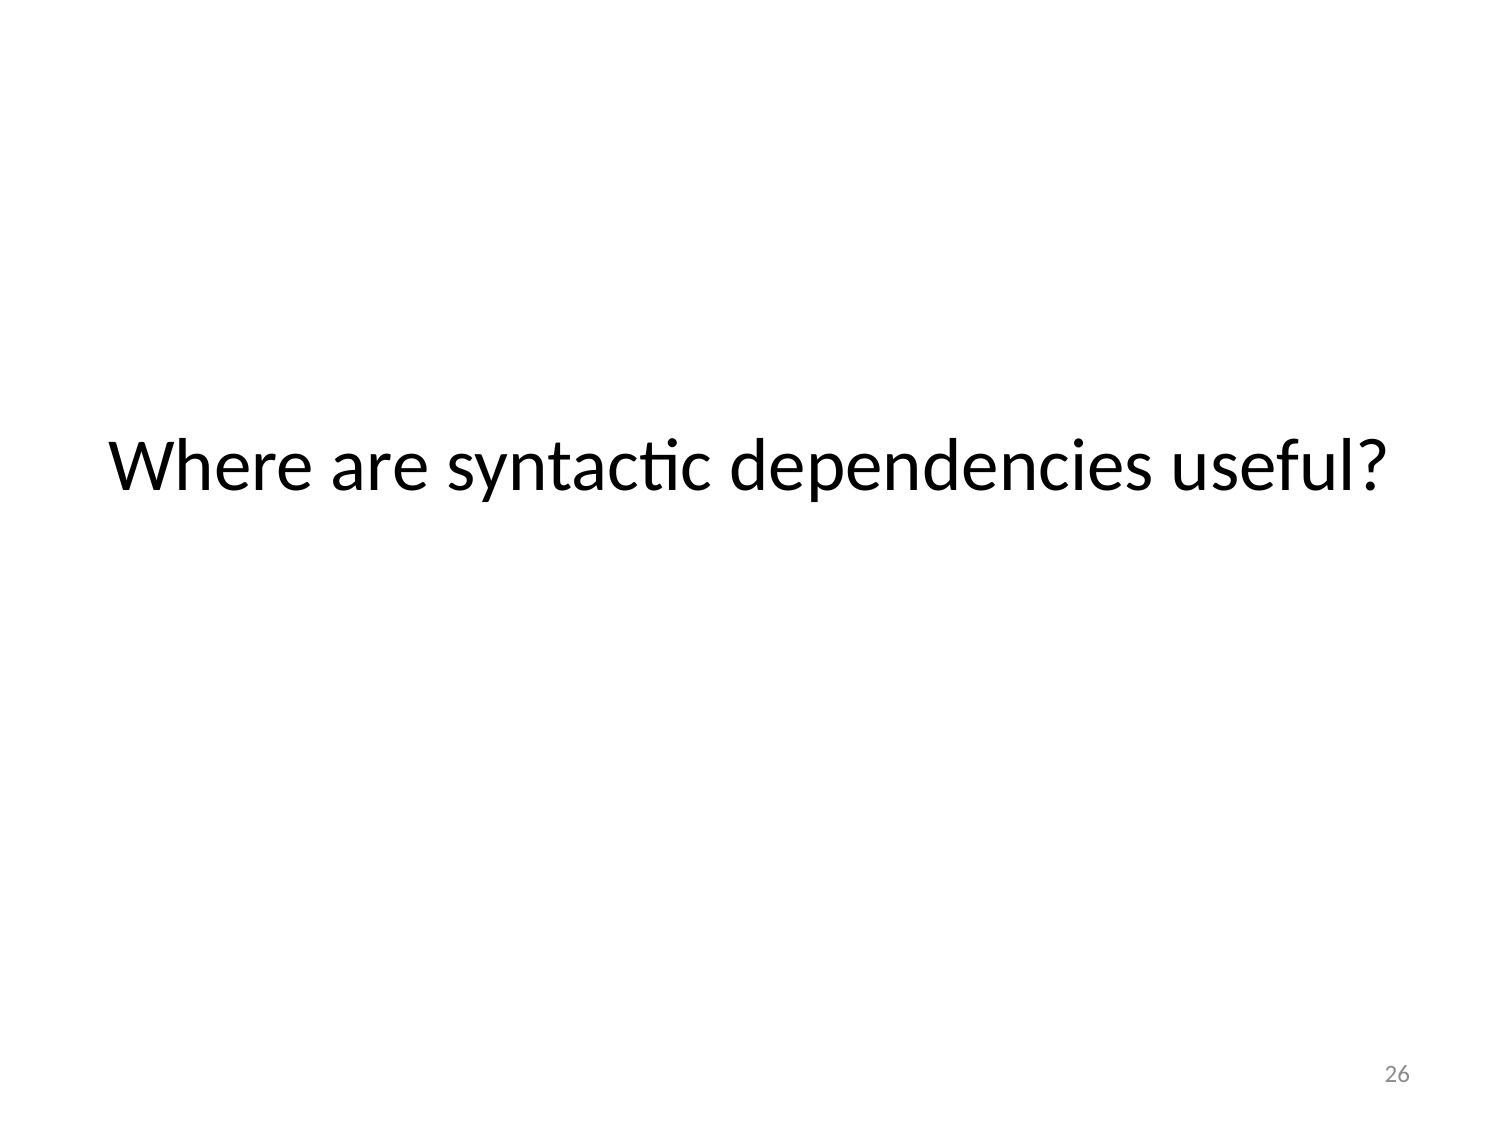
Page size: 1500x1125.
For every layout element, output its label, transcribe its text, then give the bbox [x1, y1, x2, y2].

slide_number 26 [1074, 1042, 1425, 1103]
text_box Where are syntactic dependencies useful? [93, 408, 1407, 513]
